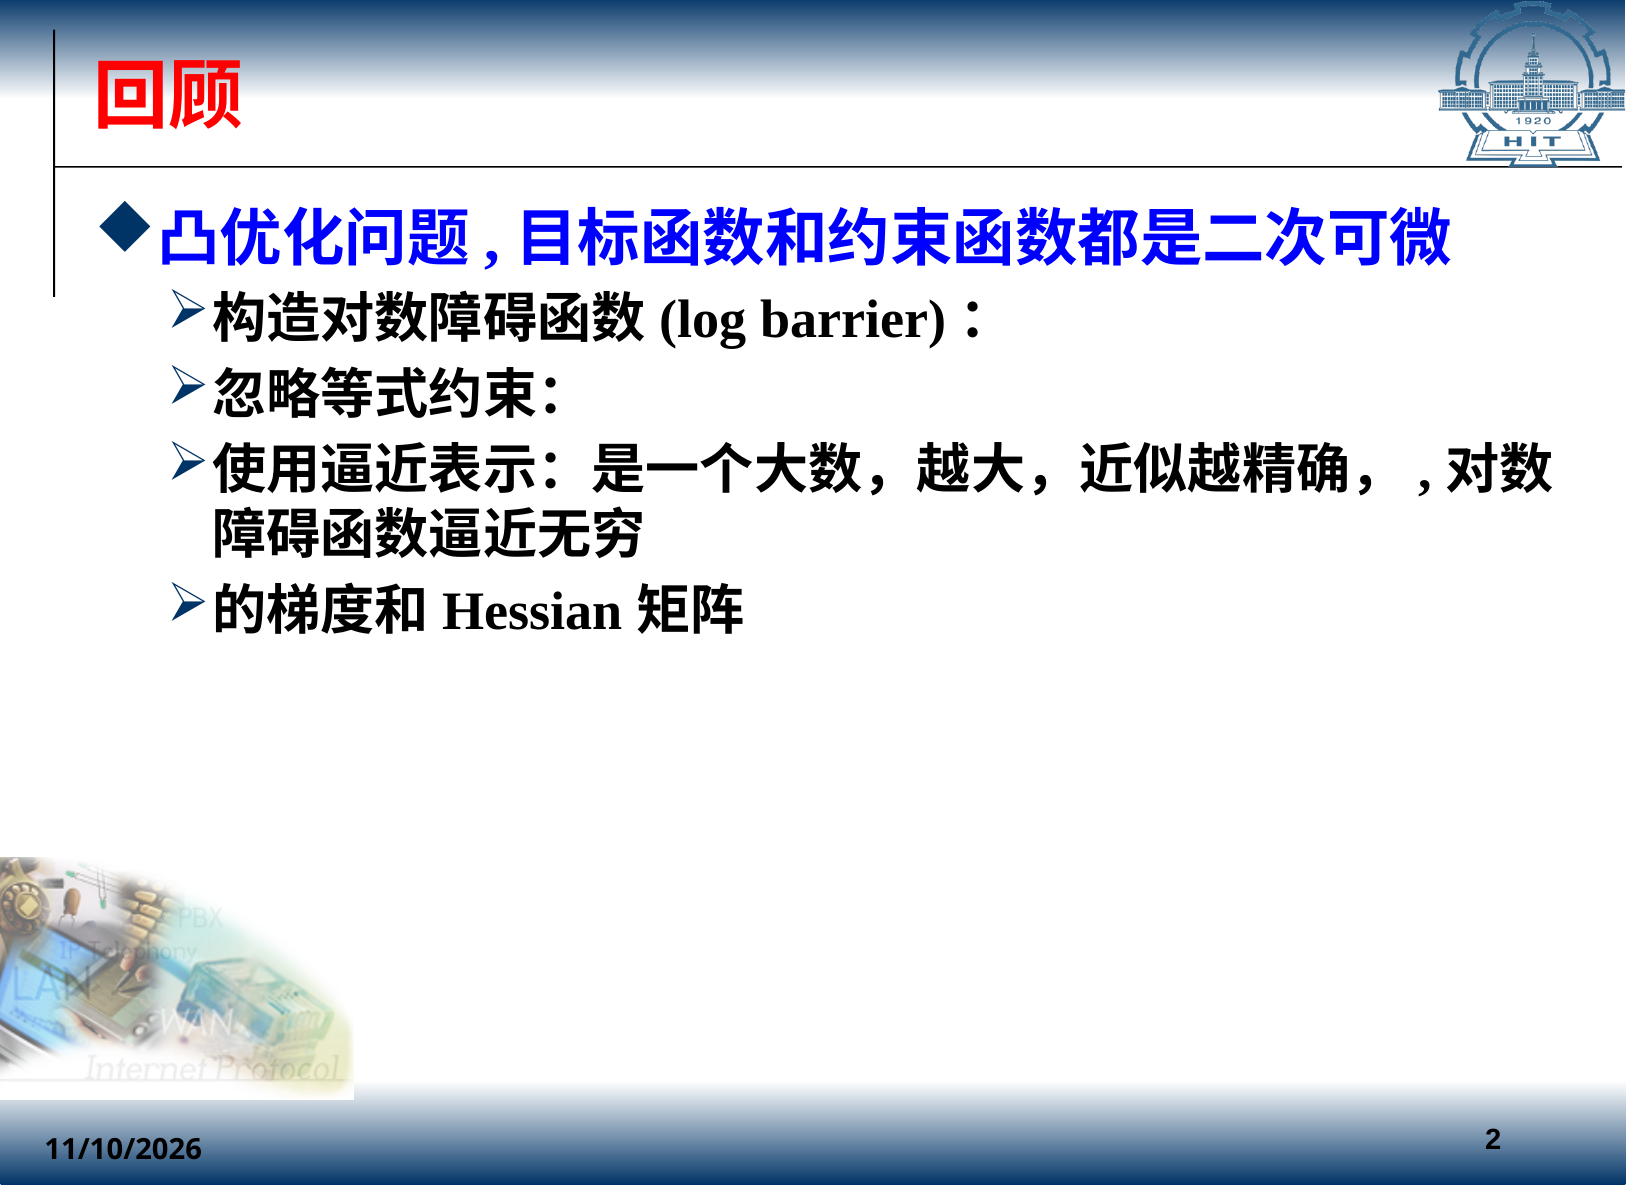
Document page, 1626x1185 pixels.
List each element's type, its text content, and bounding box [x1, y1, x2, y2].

title 回顾 [78, 29, 1498, 155]
picture [1438, 1, 1626, 167]
picture [0, 857, 354, 1100]
